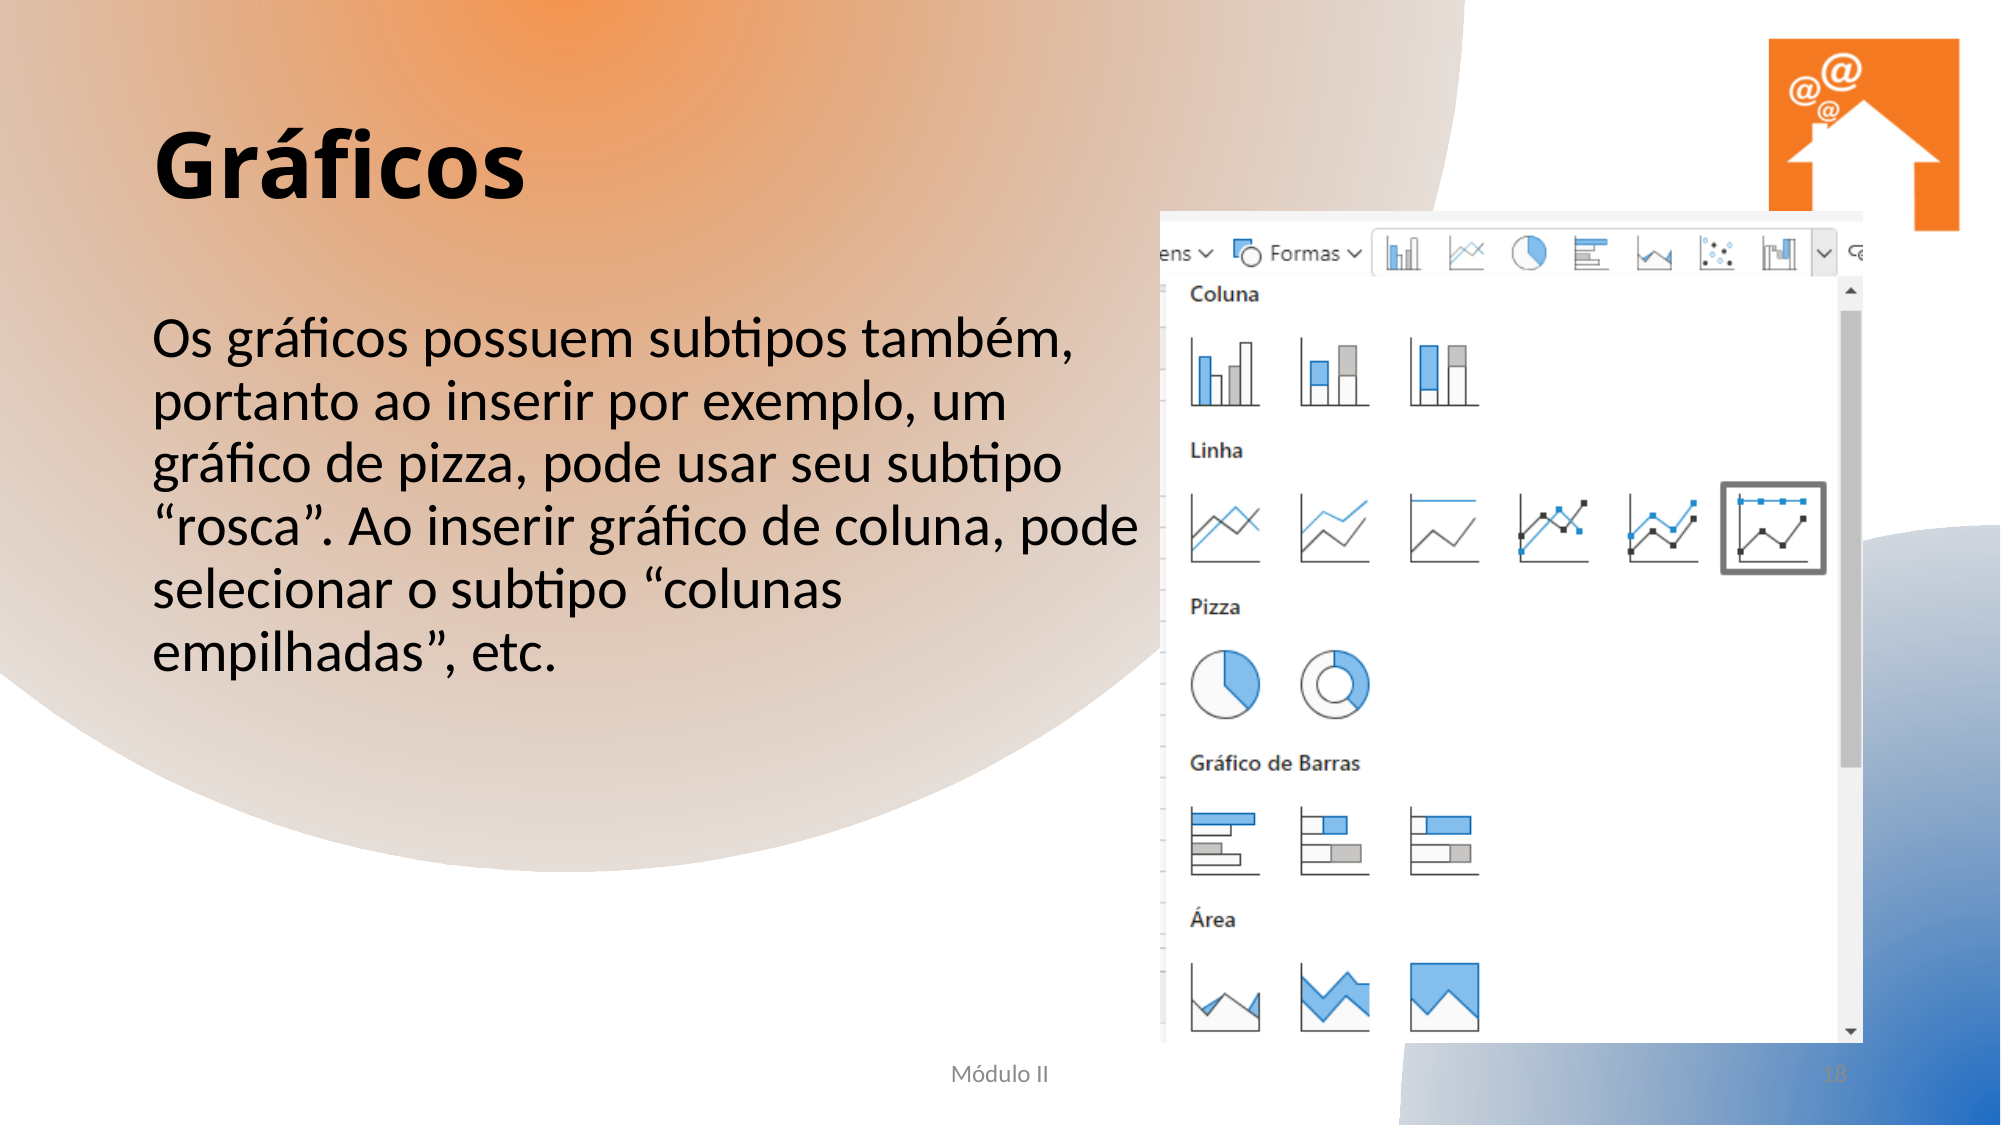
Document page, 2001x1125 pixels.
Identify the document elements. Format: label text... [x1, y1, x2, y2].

picture [1160, 0, 2000, 1043]
slide_number 18 [1412, 1043, 1863, 1103]
title Gráficos [137, 59, 1863, 278]
list Os gráficos possuem subtipos também, portanto ao inserir por exemplo, um gráfico de pizza, pode usar seu subtipo “rosca”. Ao inserir gráfico de coluna, pode selecionar o subtipo “colunas empilhadas”, etc. [137, 299, 1160, 1024]
footer Módulo II [662, 1042, 1338, 1103]
